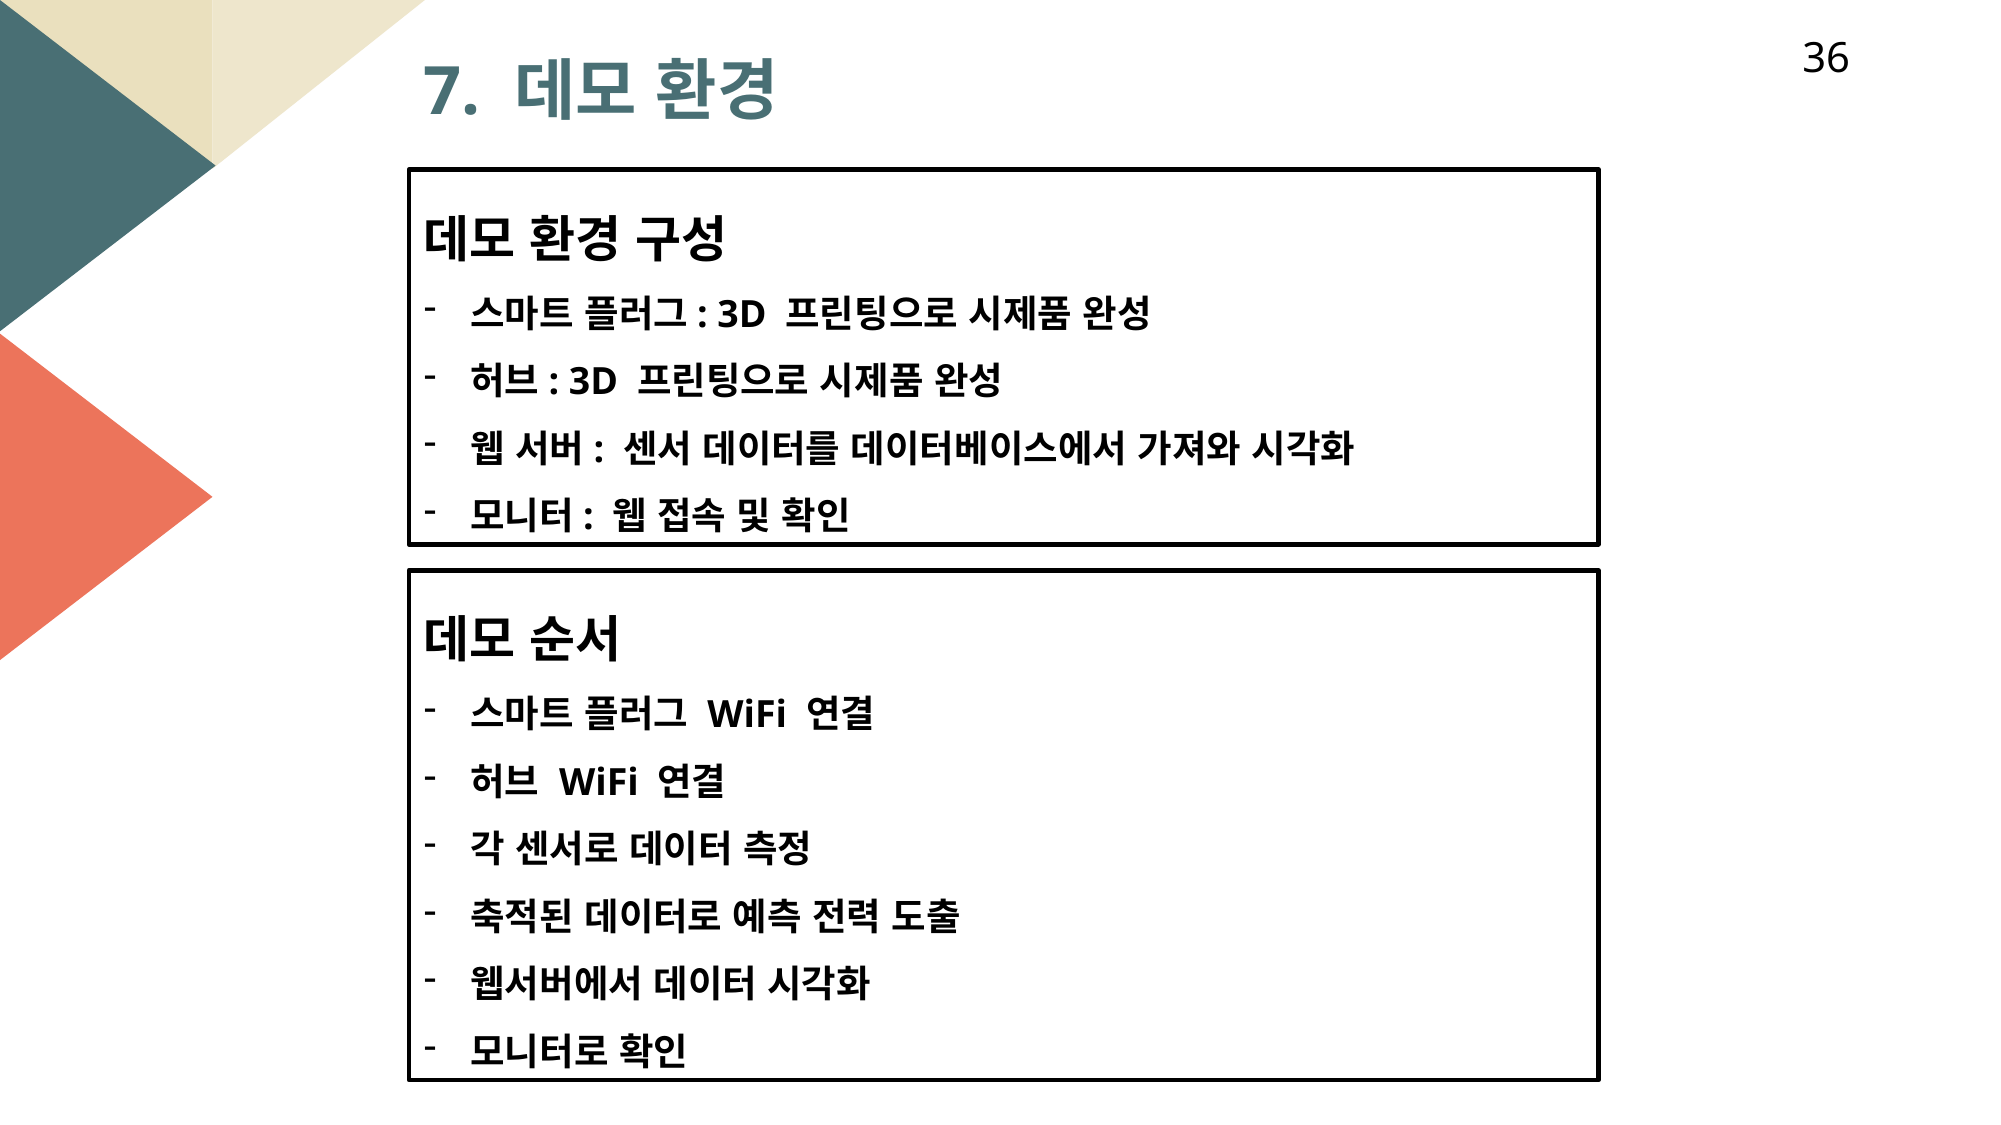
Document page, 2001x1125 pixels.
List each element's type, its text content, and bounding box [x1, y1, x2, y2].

slide_number 36 [1787, 24, 1981, 85]
text_box 데모 환경 구성 스마트 플러그: 3D 프린팅으로 시제품 완성 허브: 3D 프린팅으로 시제품 완성 웹 서버: 센서 데이터를 데이터베이스에서 가져와 시각화 모니터: 웹 접속 및 확인 [408, 169, 1599, 545]
text_box 7. 데모 환경 [408, 49, 1318, 138]
text_box 데모 순서 스마트 플러그 WiFi 연결 허브 WiFi 연결 각 센서로 데이터 측정 축적된 데이터로 예측 전력 도출 웹서버에서 데이터 시각화 모니터로 확인 [408, 570, 1599, 1081]
